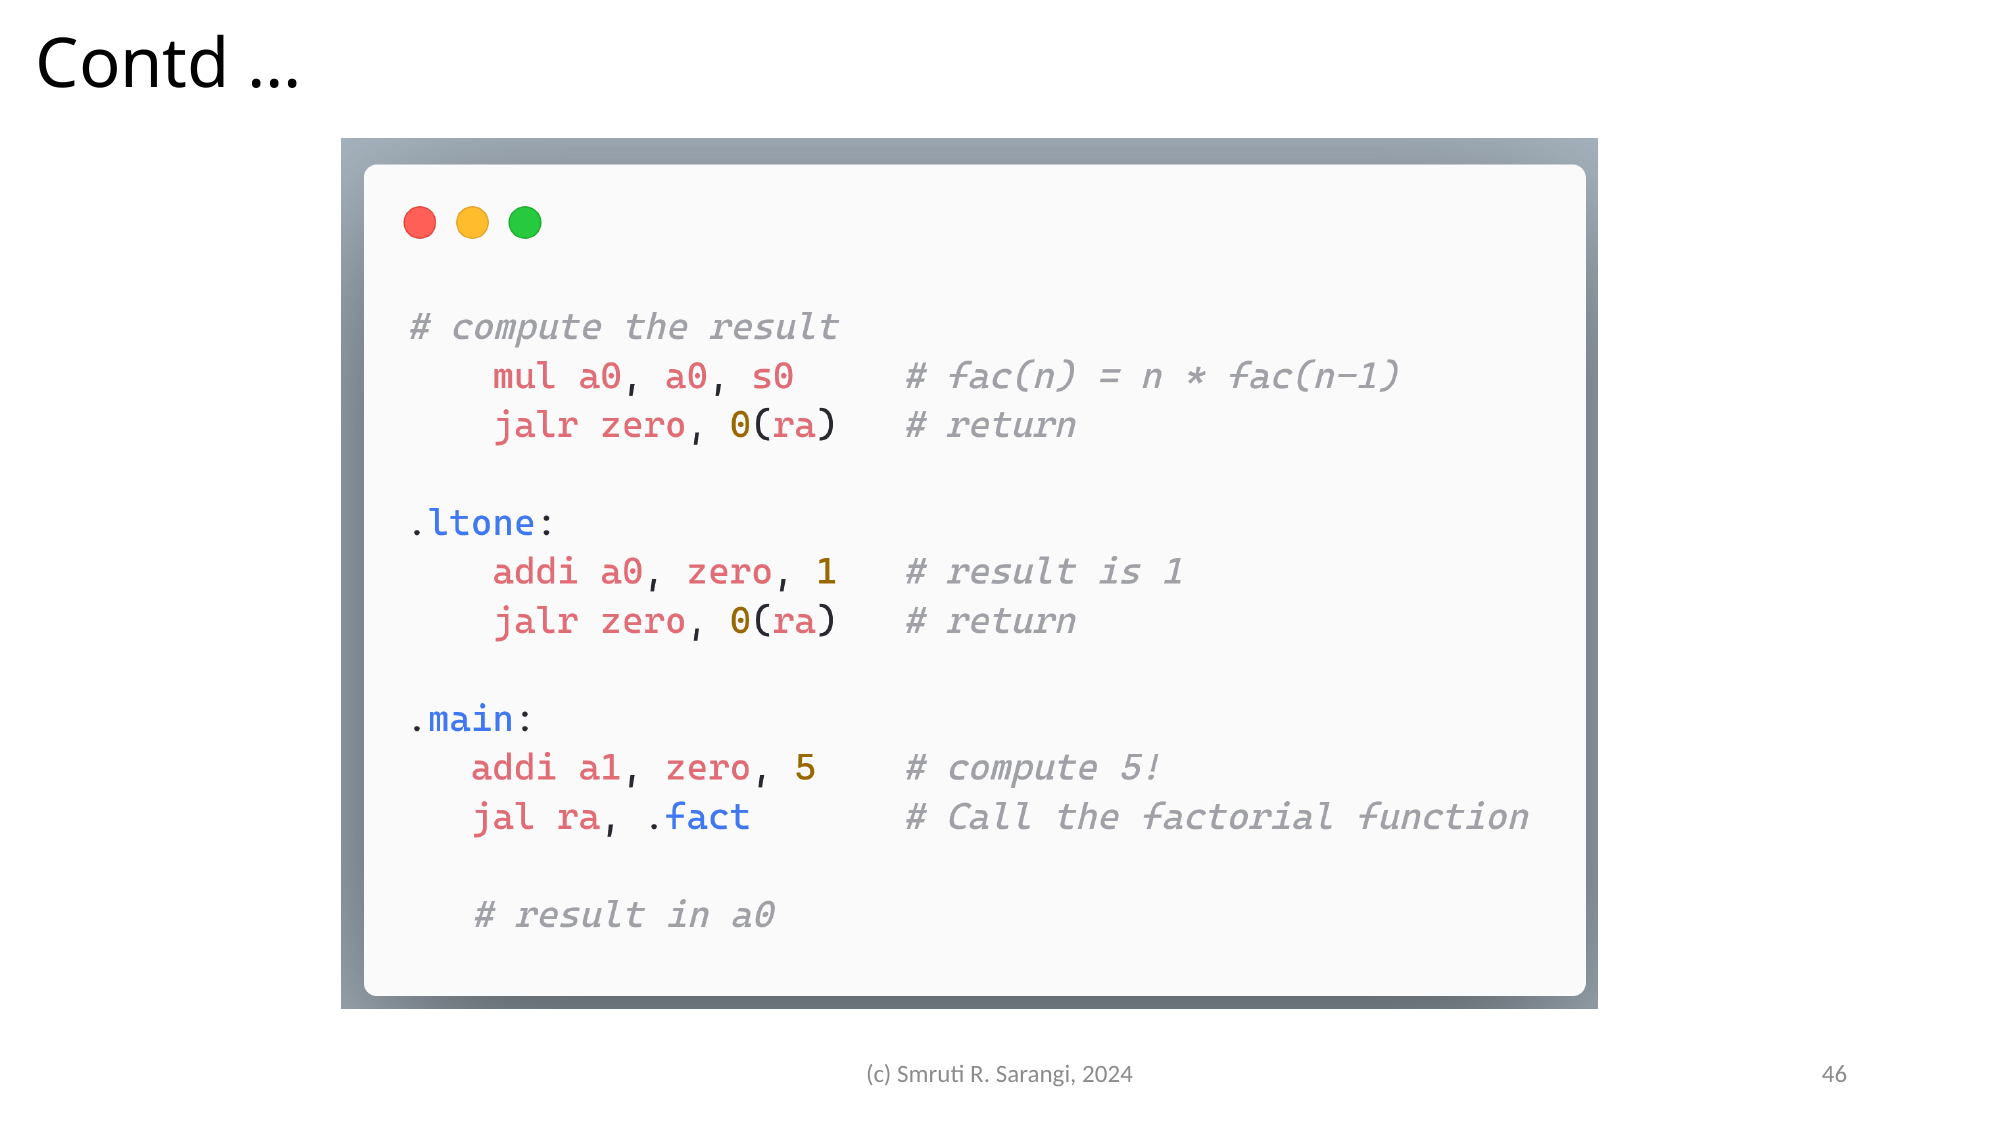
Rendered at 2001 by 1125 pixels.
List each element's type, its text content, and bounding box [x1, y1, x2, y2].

title Contd … [20, 20, 1746, 111]
slide_number 46 [1412, 1042, 1863, 1103]
picture [341, 138, 1598, 1009]
footer (c) Smruti R. Sarangi, 2024 [662, 1042, 1338, 1103]
